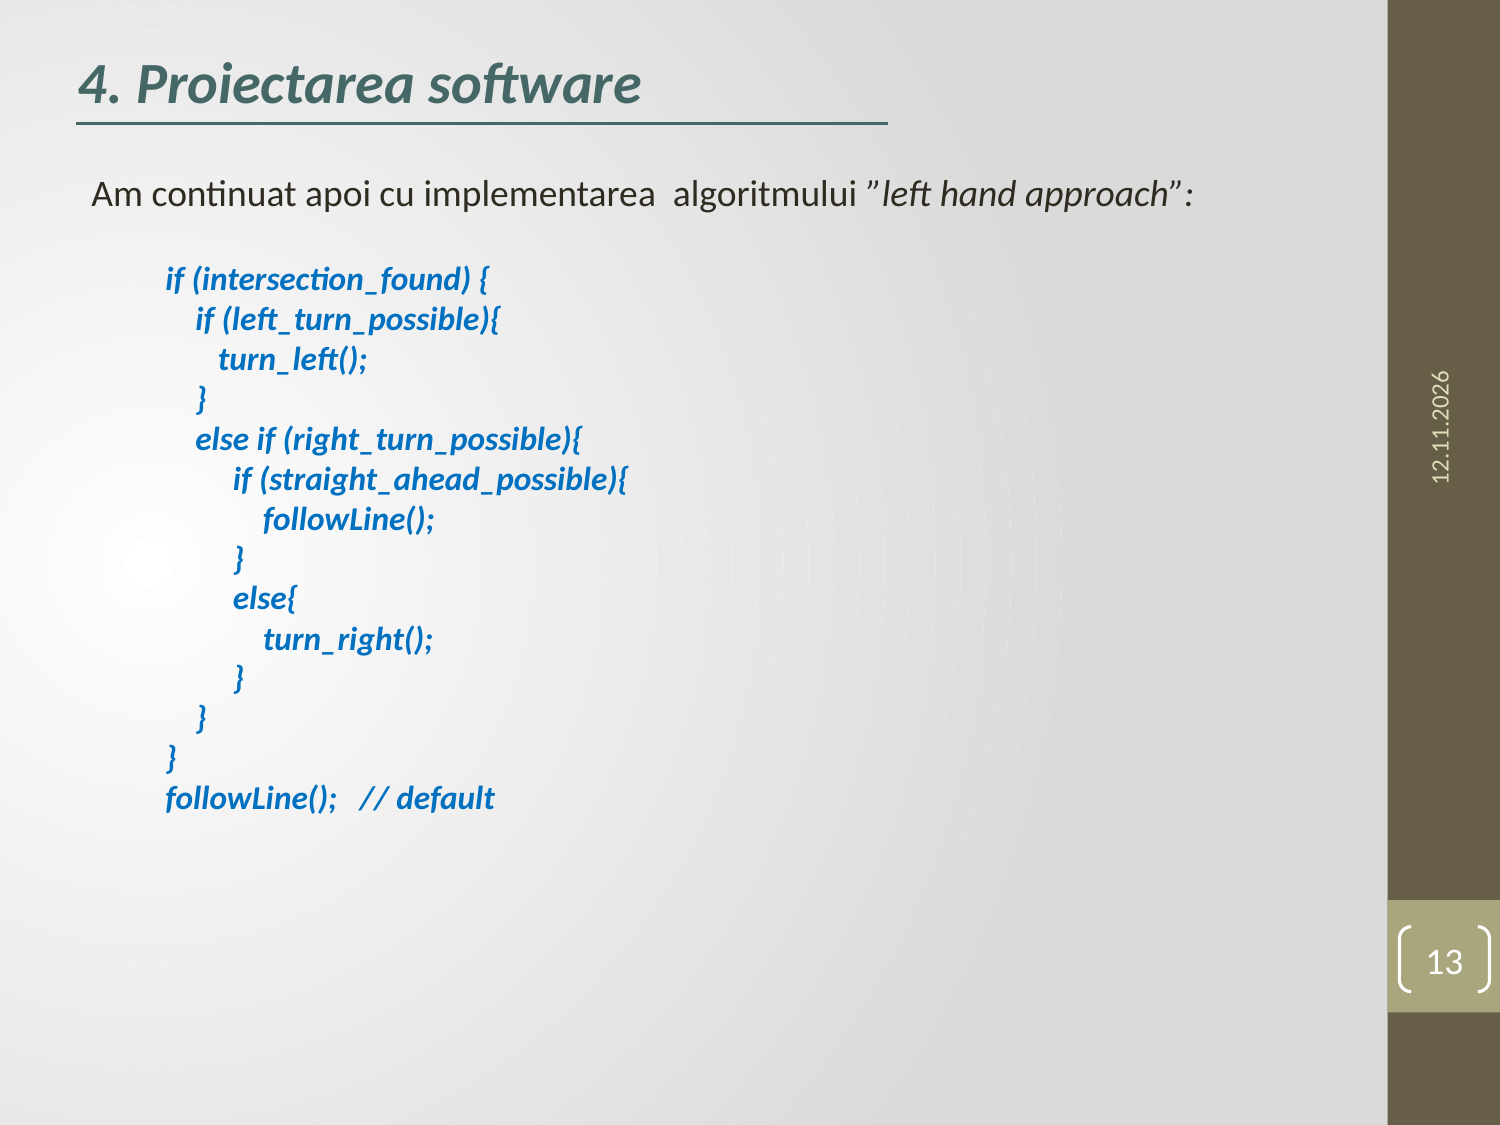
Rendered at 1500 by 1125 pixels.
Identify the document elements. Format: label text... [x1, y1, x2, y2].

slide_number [1408, 100, 1469, 501]
text_box if (intersection_found) { if (left_turn_possible){ turn_left(); } else if (right_turn_possible){ if (straight_ahead_possible){ followLine(); } else{ turn_right(); } } } followLine(); // default [75, 249, 826, 824]
text_box Am continuat apoi cu implementarea algoritmului ”left hand approach”: [76, 161, 1210, 222]
text_box 4. Proiectarea software [63, 37, 658, 123]
slide_number 13 [1397, 925, 1492, 994]
